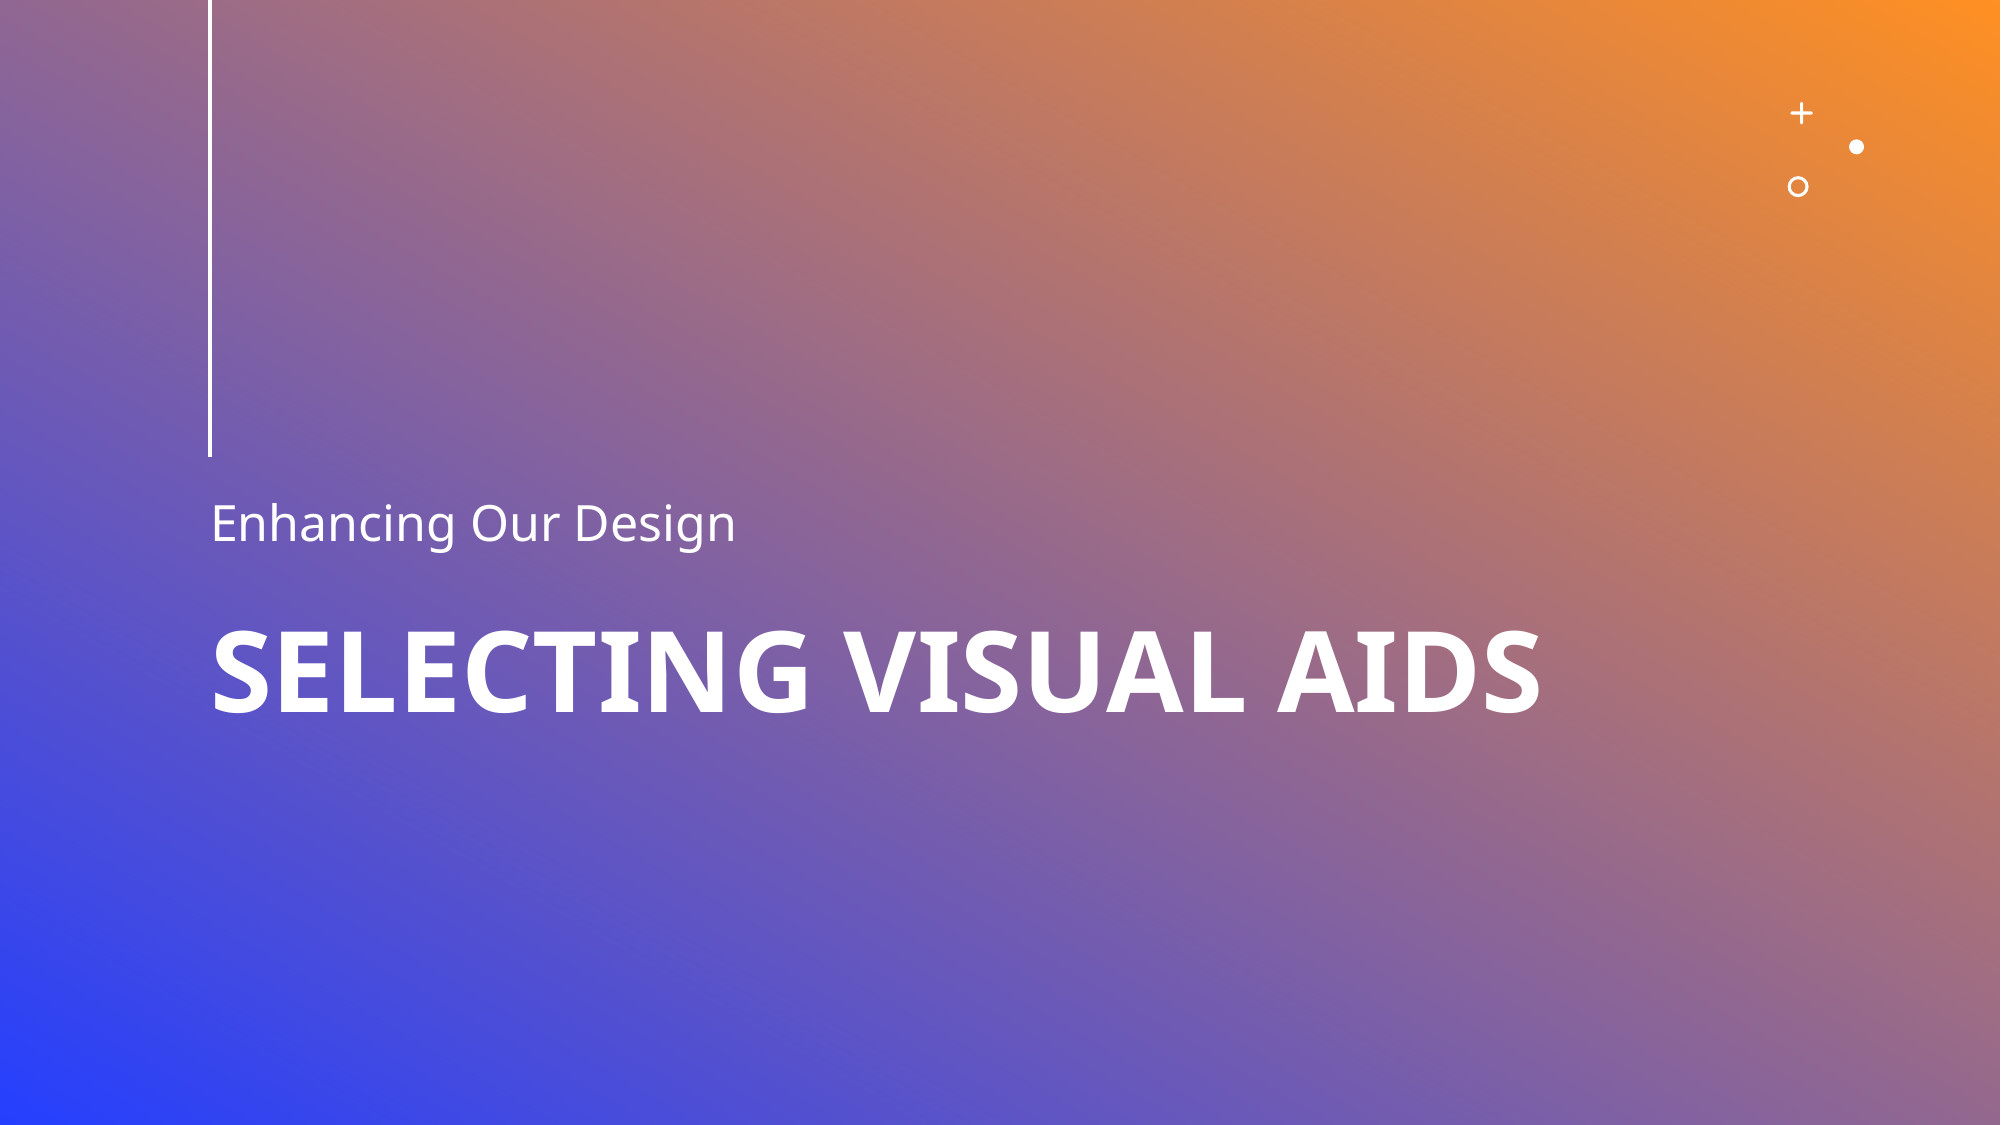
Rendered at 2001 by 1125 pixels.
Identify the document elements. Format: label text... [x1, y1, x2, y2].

subtitle Enhancing Our Design [210, 486, 1900, 552]
title SELECTING VISUAL AIDS [210, 554, 1900, 859]
